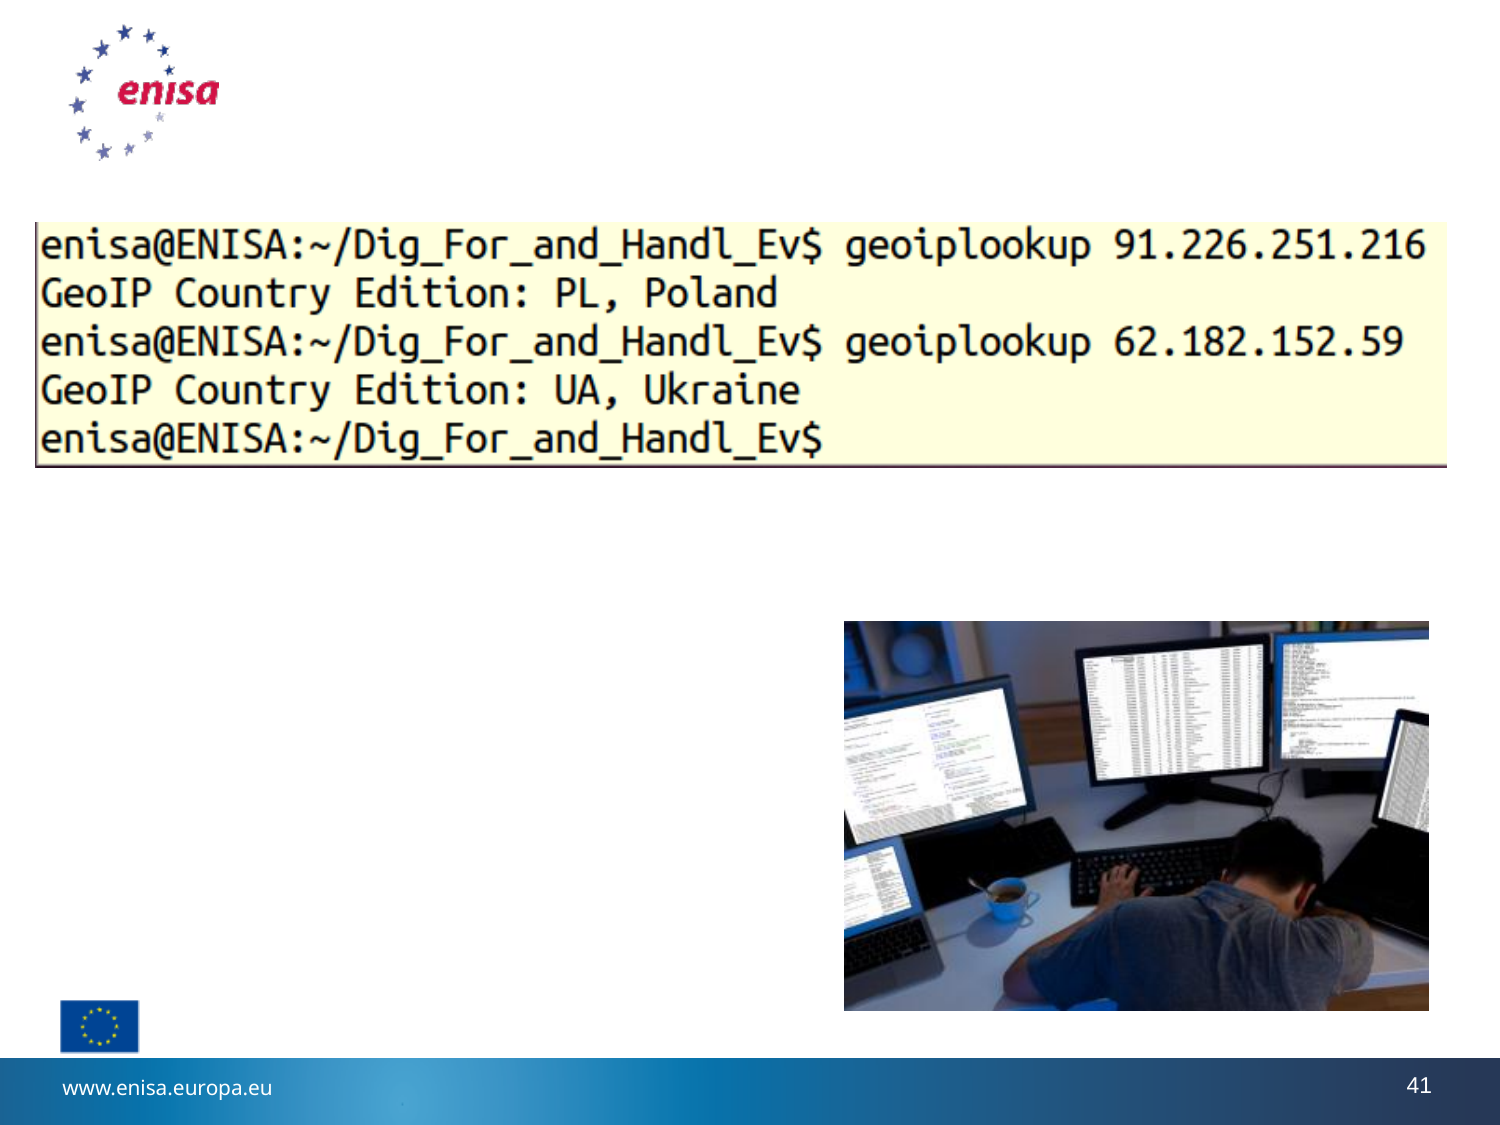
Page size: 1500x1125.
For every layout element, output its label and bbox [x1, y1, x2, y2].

picture [59, 999, 140, 1054]
picture [134, 1058, 140, 1125]
list [844, 621, 1430, 1011]
picture [35, 221, 1448, 469]
picture [0, 1058, 132, 1125]
picture [724, 1058, 1500, 1125]
picture [715, 1058, 721, 1125]
picture [708, 1058, 713, 1125]
picture [180, 1058, 667, 1125]
picture [142, 1058, 147, 1125]
picture [68, 23, 219, 161]
